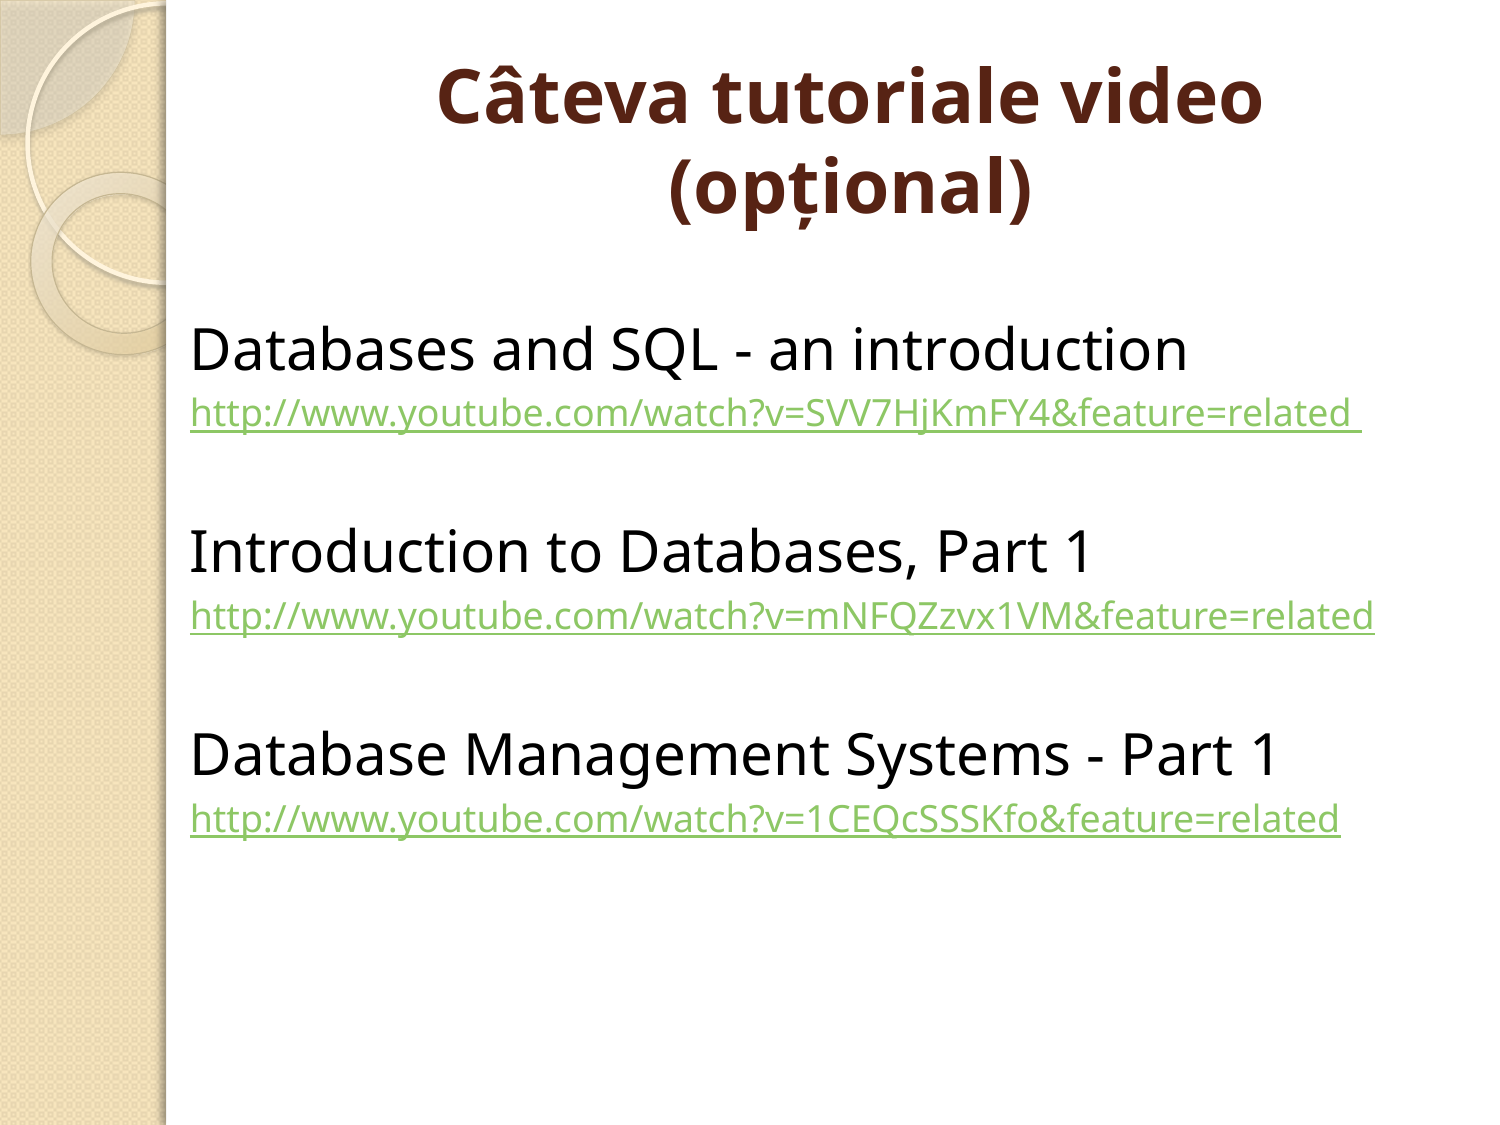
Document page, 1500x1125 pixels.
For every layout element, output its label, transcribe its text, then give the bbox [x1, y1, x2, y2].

text_box Databases and SQL - an introduction http://www.youtube.com/watch?v=SVV7HjKmFY4&feature=related Introduction to Databases, Part 1 http://www.youtube.com/watch?v=mNFQZzvx1VM&feature=related Database Management Systems - Part 1 http://www.youtube.com/watch?v=1CEQcSSSKfo&feature=related [174, 312, 1425, 998]
title Câteva tutoriale video (opţional) [235, 45, 1466, 233]
